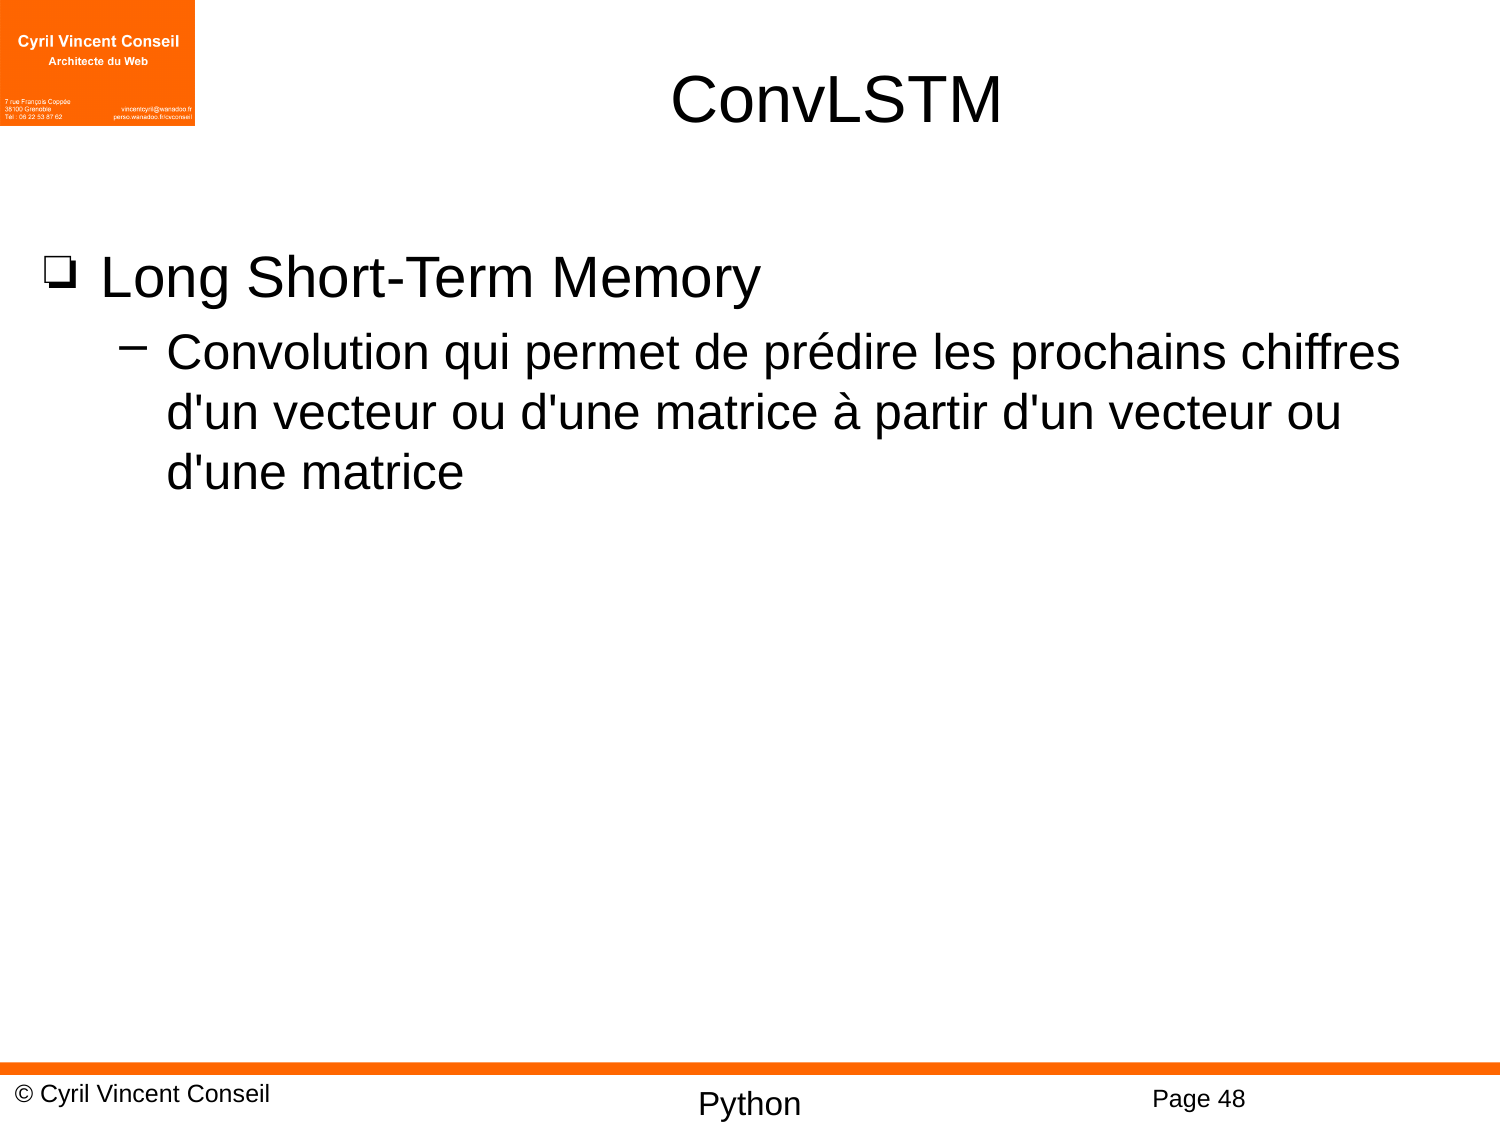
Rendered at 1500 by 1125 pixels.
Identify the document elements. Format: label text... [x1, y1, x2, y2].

list Long Short-Term Memory Convolution qui permet de prédire les prochains chiffres d'un vecteur ou d'une matrice à partir d'un vecteur ou d'une matrice [29, 231, 1468, 1059]
title ConvLSTM [194, 2, 1480, 190]
picture [0, 0, 195, 126]
